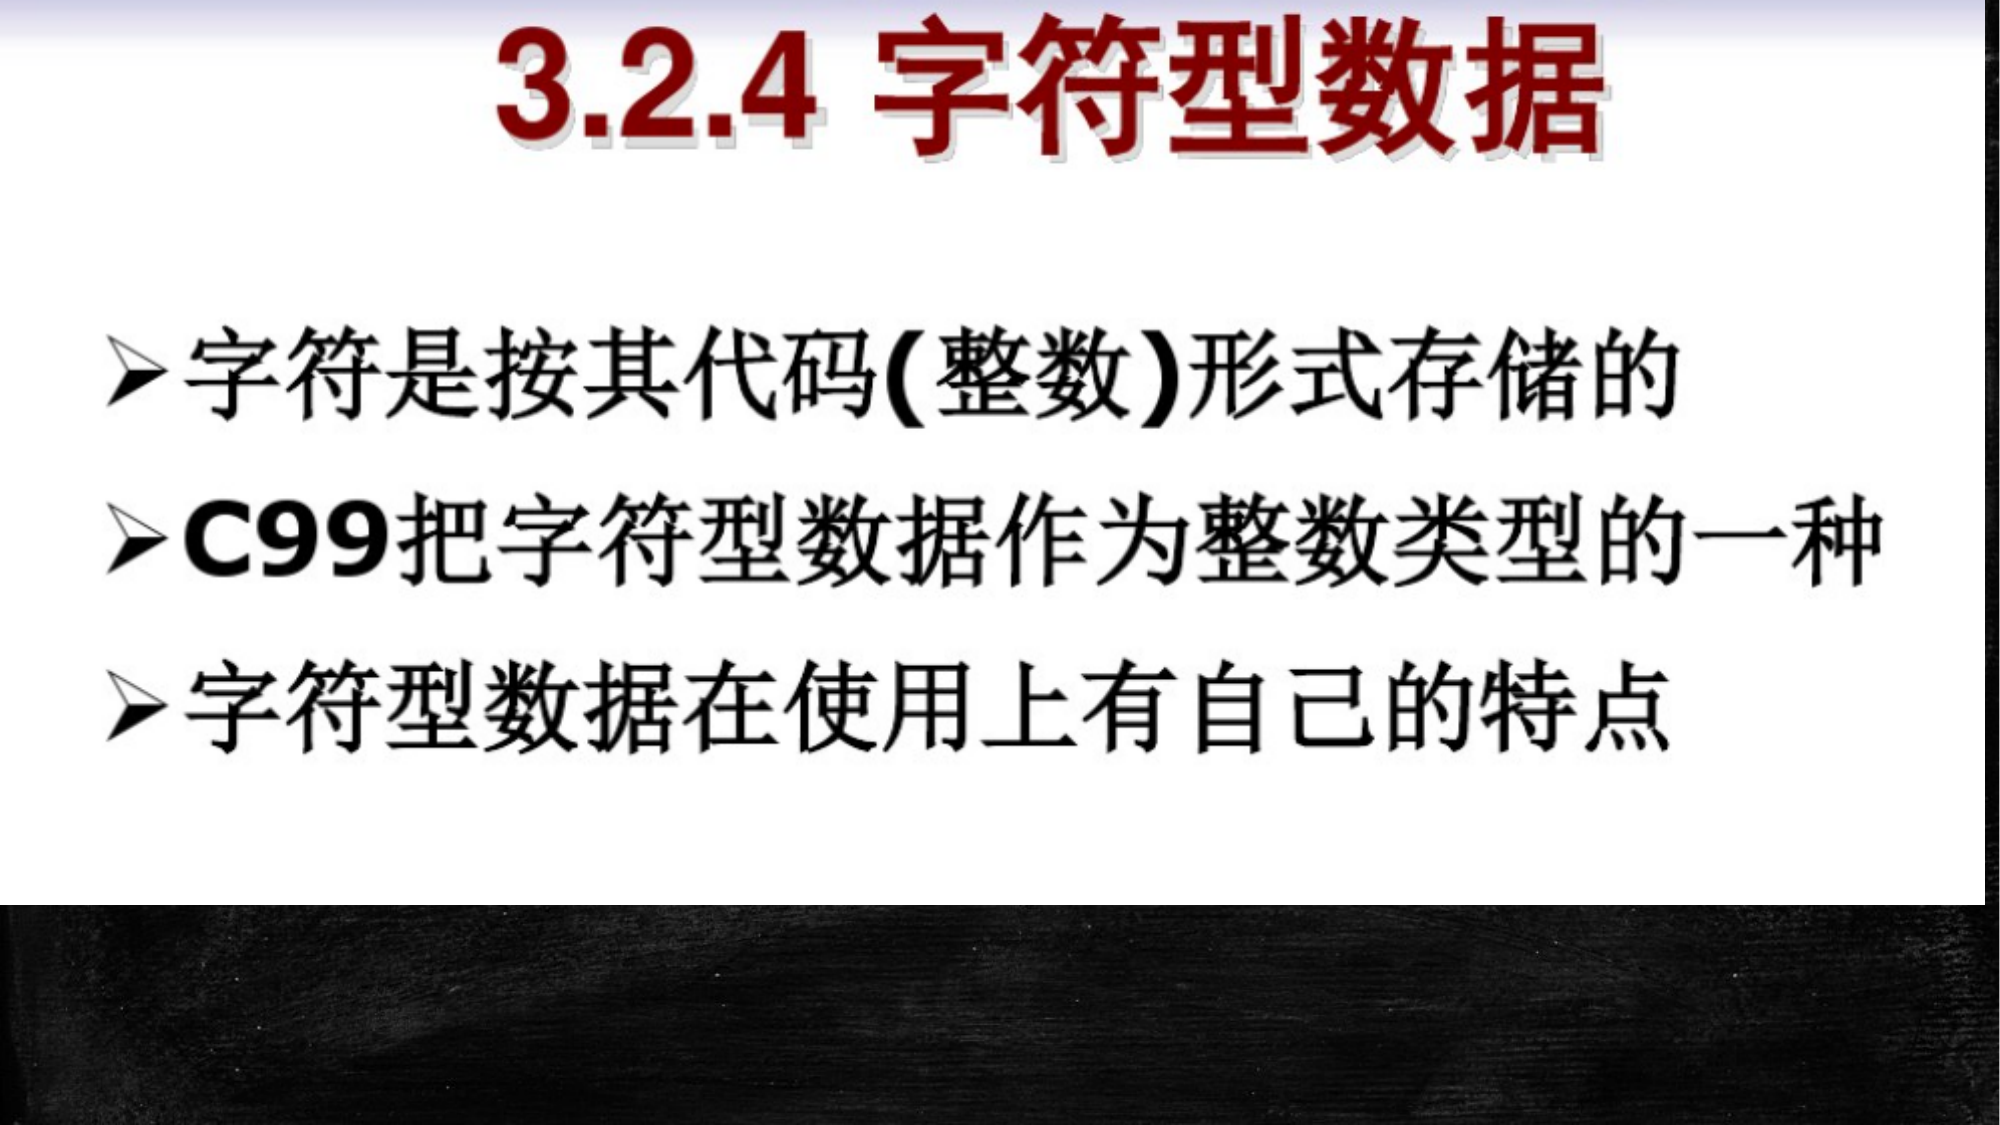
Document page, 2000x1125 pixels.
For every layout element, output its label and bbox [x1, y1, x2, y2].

list [0, 0, 1985, 905]
